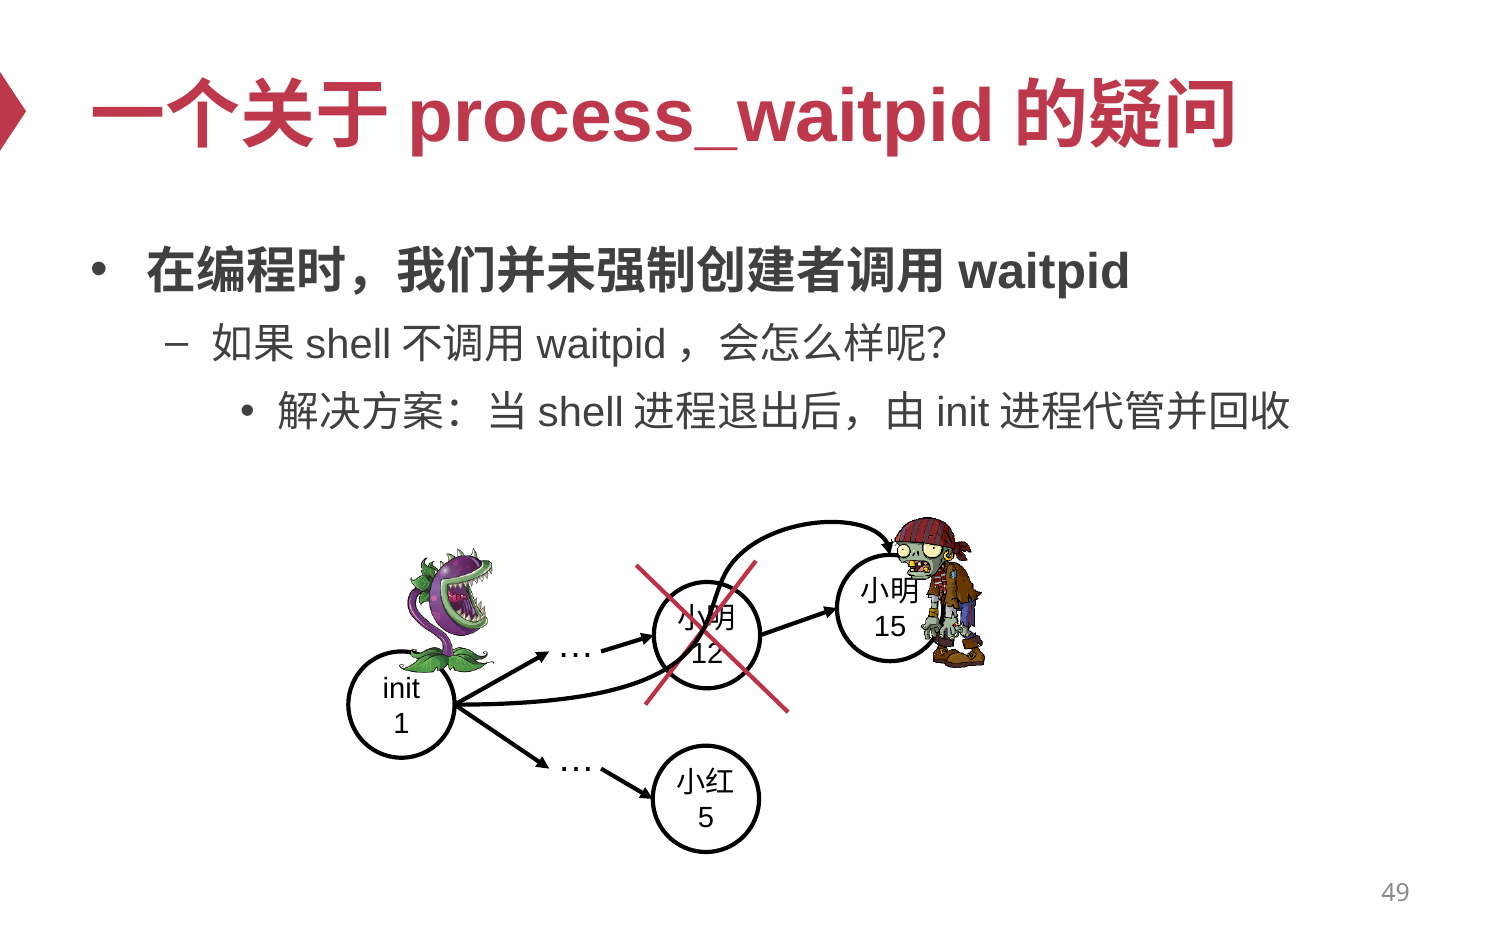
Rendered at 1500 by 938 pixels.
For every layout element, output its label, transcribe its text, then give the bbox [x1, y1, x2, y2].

text_box [751, 766, 762, 831]
picture [398, 546, 494, 674]
list 在编程时，我们并未强制创建者调用waitpid 如果shell不调用waitpid，会怎么样呢？ 解决方案：当shell进程退出后，由init进程代管并回收 [75, 218, 1425, 838]
title 一个关于process_waitpid的疑问 [75, 37, 1425, 186]
slide_number 49 [1074, 868, 1425, 919]
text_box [454, 554, 891, 705]
picture [889, 517, 985, 668]
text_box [454, 712, 550, 769]
text_box [672, 743, 740, 755]
text_box 小红 5 [661, 755, 751, 841]
text_box … [542, 726, 611, 786]
text_box [670, 841, 742, 855]
text_box [651, 766, 661, 831]
text_box init 1 [367, 661, 436, 747]
text_box [346, 650, 449, 760]
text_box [600, 768, 654, 800]
